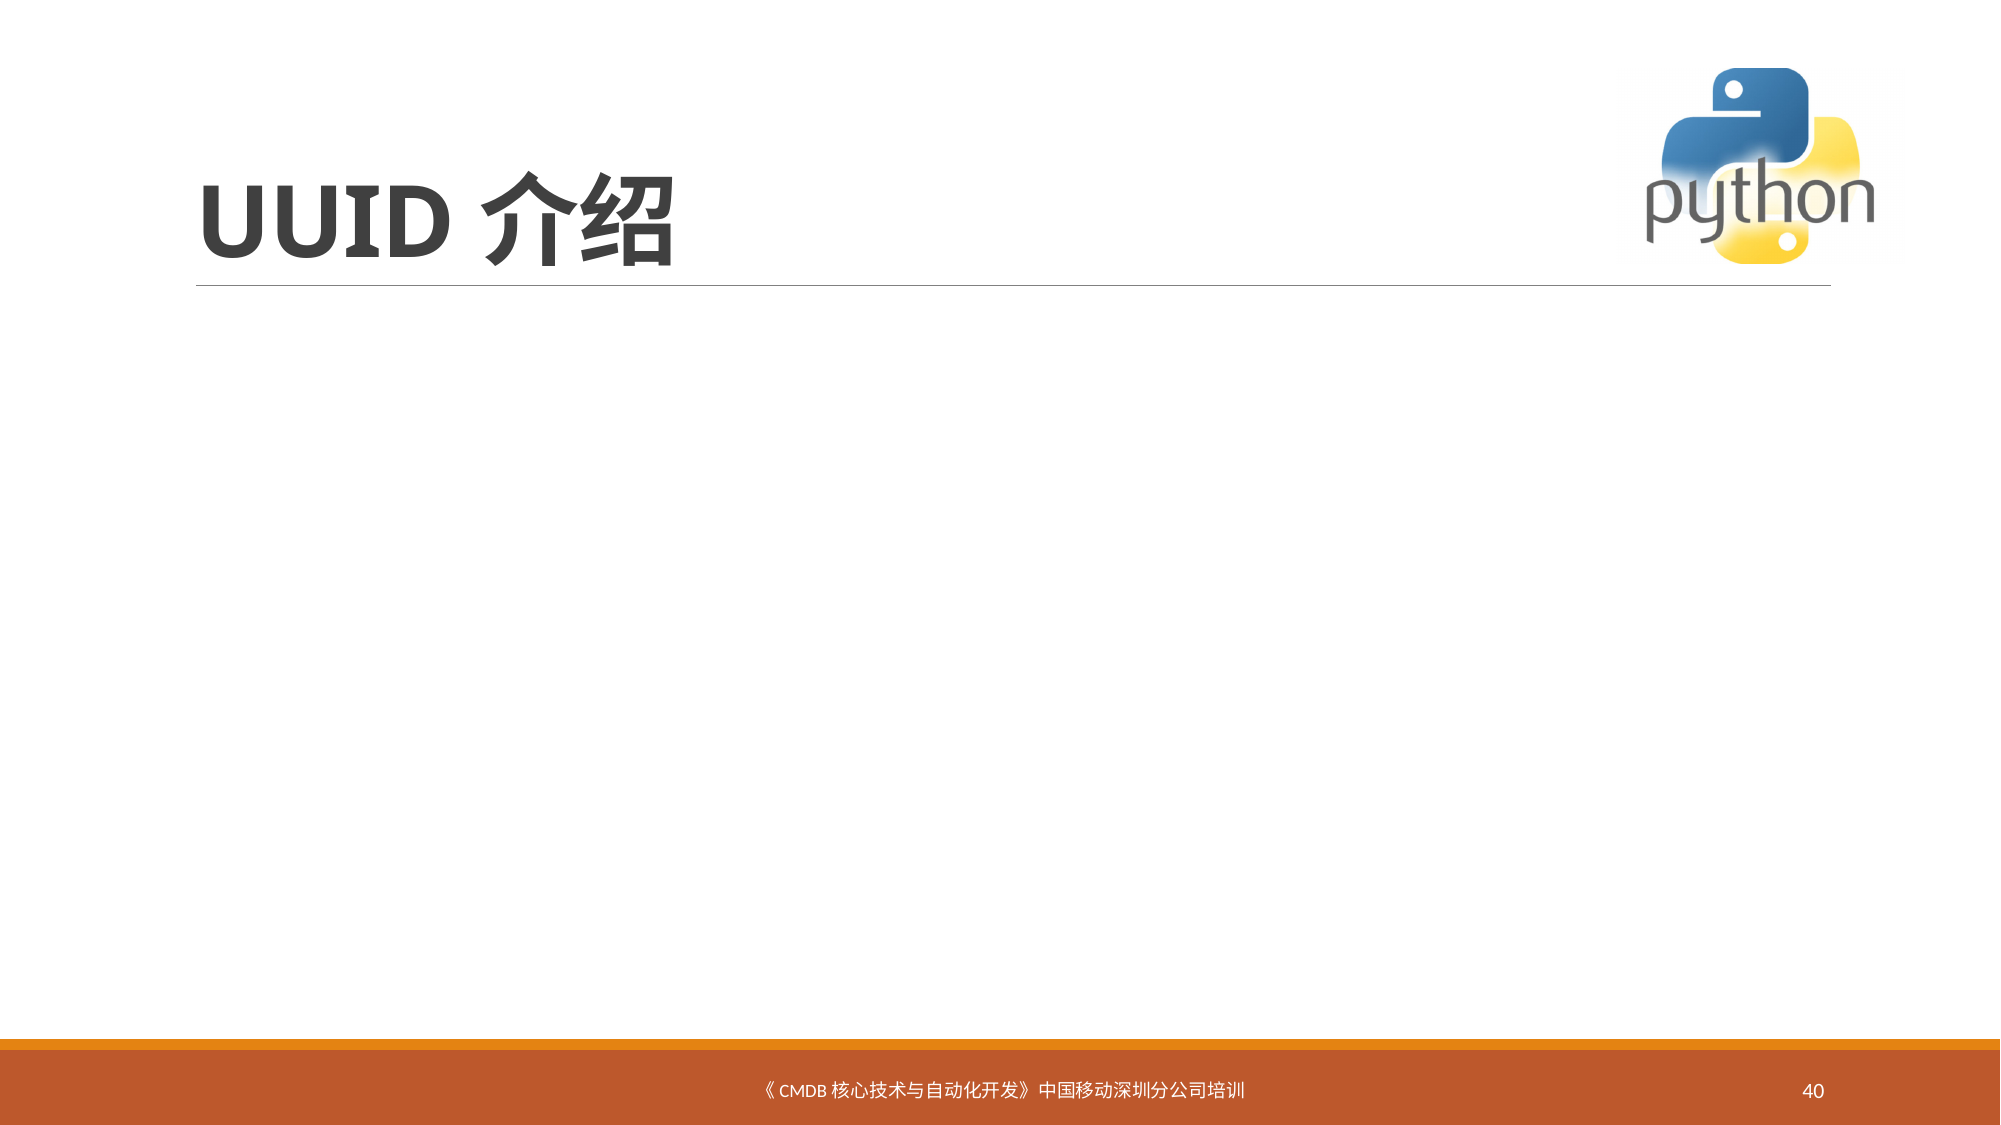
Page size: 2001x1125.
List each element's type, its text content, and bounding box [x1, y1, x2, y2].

title UUID介绍 [180, 47, 1830, 285]
picture [1616, 68, 1906, 264]
footer 《CMDB核心技术与自动化开发》中国移动深圳分公司培训 [604, 1059, 1396, 1120]
slide_number 40 [1624, 1059, 1840, 1120]
